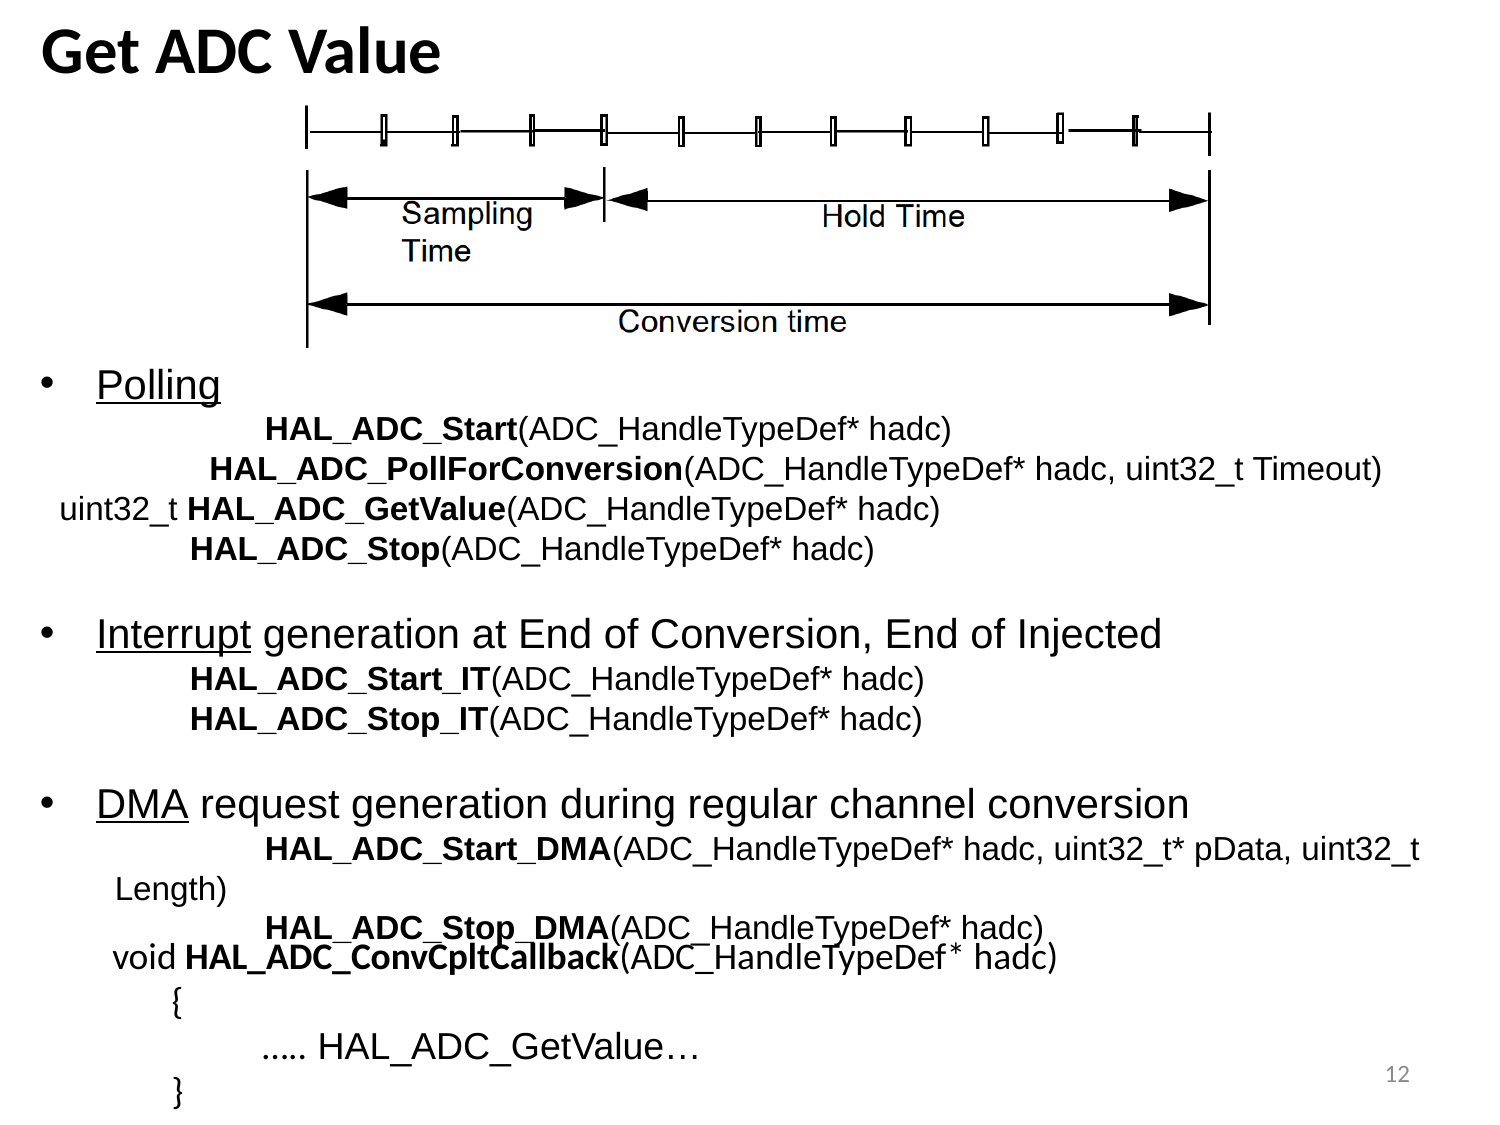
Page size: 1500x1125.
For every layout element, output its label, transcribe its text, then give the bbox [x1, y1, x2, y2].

text_box Get ADC Value [26, 0, 458, 95]
text_box void HAL_ADC_ConvCpltCallback(ADC_HandleTypeDef* hadc) { ….. HAL_ADC_GetValue… } [97, 924, 1138, 1120]
text_box Polling HAL_ADC_Start(ADC_HandleTypeDef* hadc) HAL_ADC_PollForConversion(ADC_HandleTypeDef* hadc, uint32_t Timeout) uint32_t HAL_ADC_GetValue(ADC_HandleTypeDef* hadc) HAL_ADC_Stop(ADC_HandleTypeDef* hadc) Interrupt generation at End of Conversion, End of Injected HAL_ADC_Start_IT(ADC_HandleTypeDef* hadc) HAL_ADC_Stop_IT(ADC_HandleTypeDef* hadc) DMA request generation during regular channel conversion HAL_ADC_Start_DMA(ADC_HandleTypeDef* hadc, uint32_t* pData, uint32_t Length) HAL_ADC_Stop_DMA(ADC_HandleTypeDef* hadc) [24, 350, 1500, 954]
slide_number 12 [1074, 1042, 1425, 1103]
picture [295, 99, 1221, 358]
